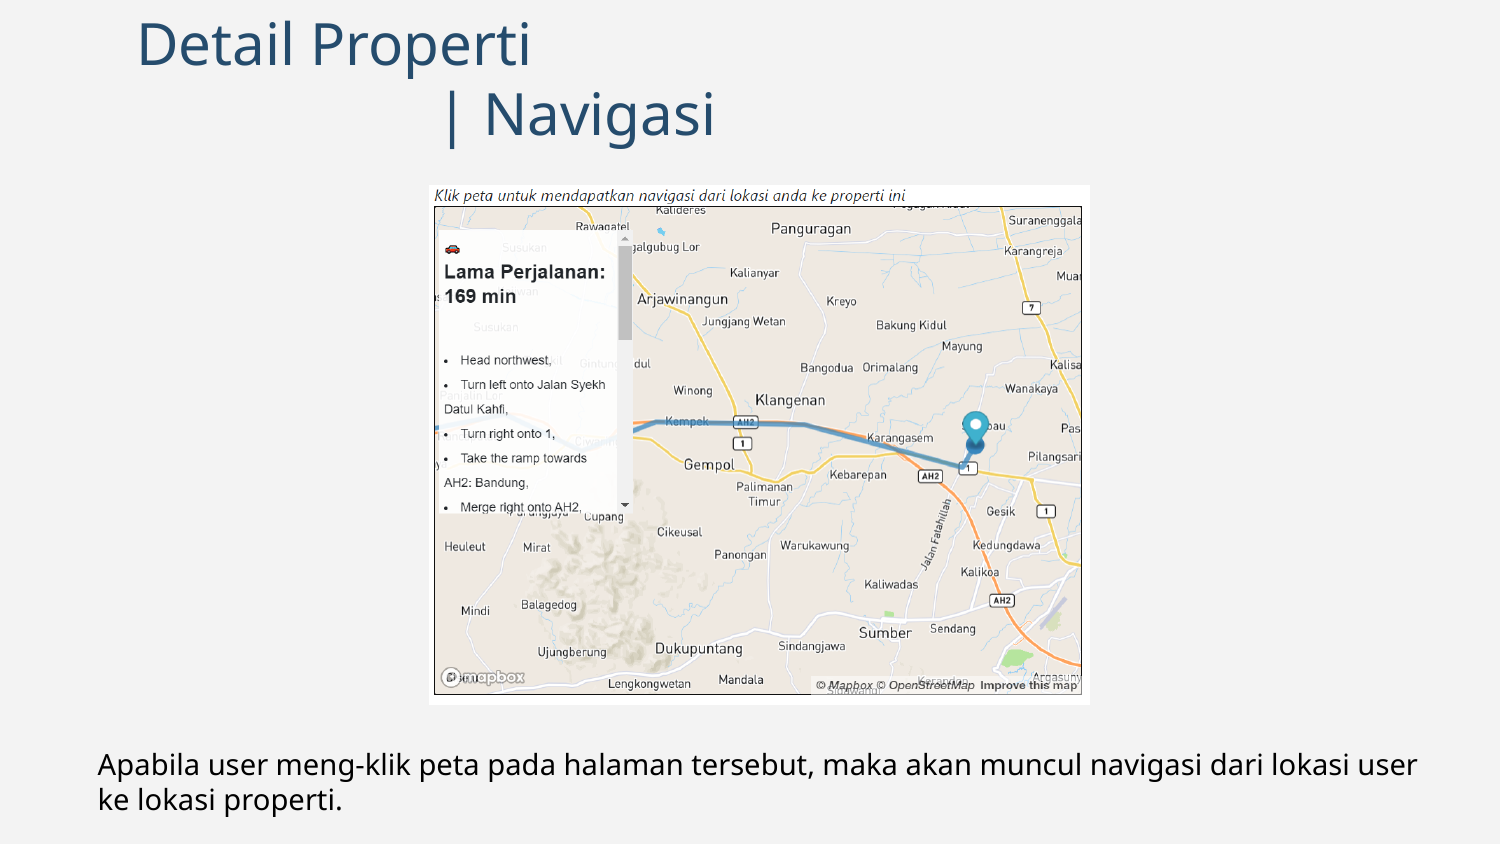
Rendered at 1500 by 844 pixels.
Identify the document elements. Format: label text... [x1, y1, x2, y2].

title Detail Properti | Navigasi [120, 61, 1312, 163]
text_box Apabila user meng-klik peta pada halaman tersebut, maka akan muncul navigasi dari lokasi user ke lokasi properti. [82, 731, 1436, 832]
picture [429, 185, 1090, 706]
